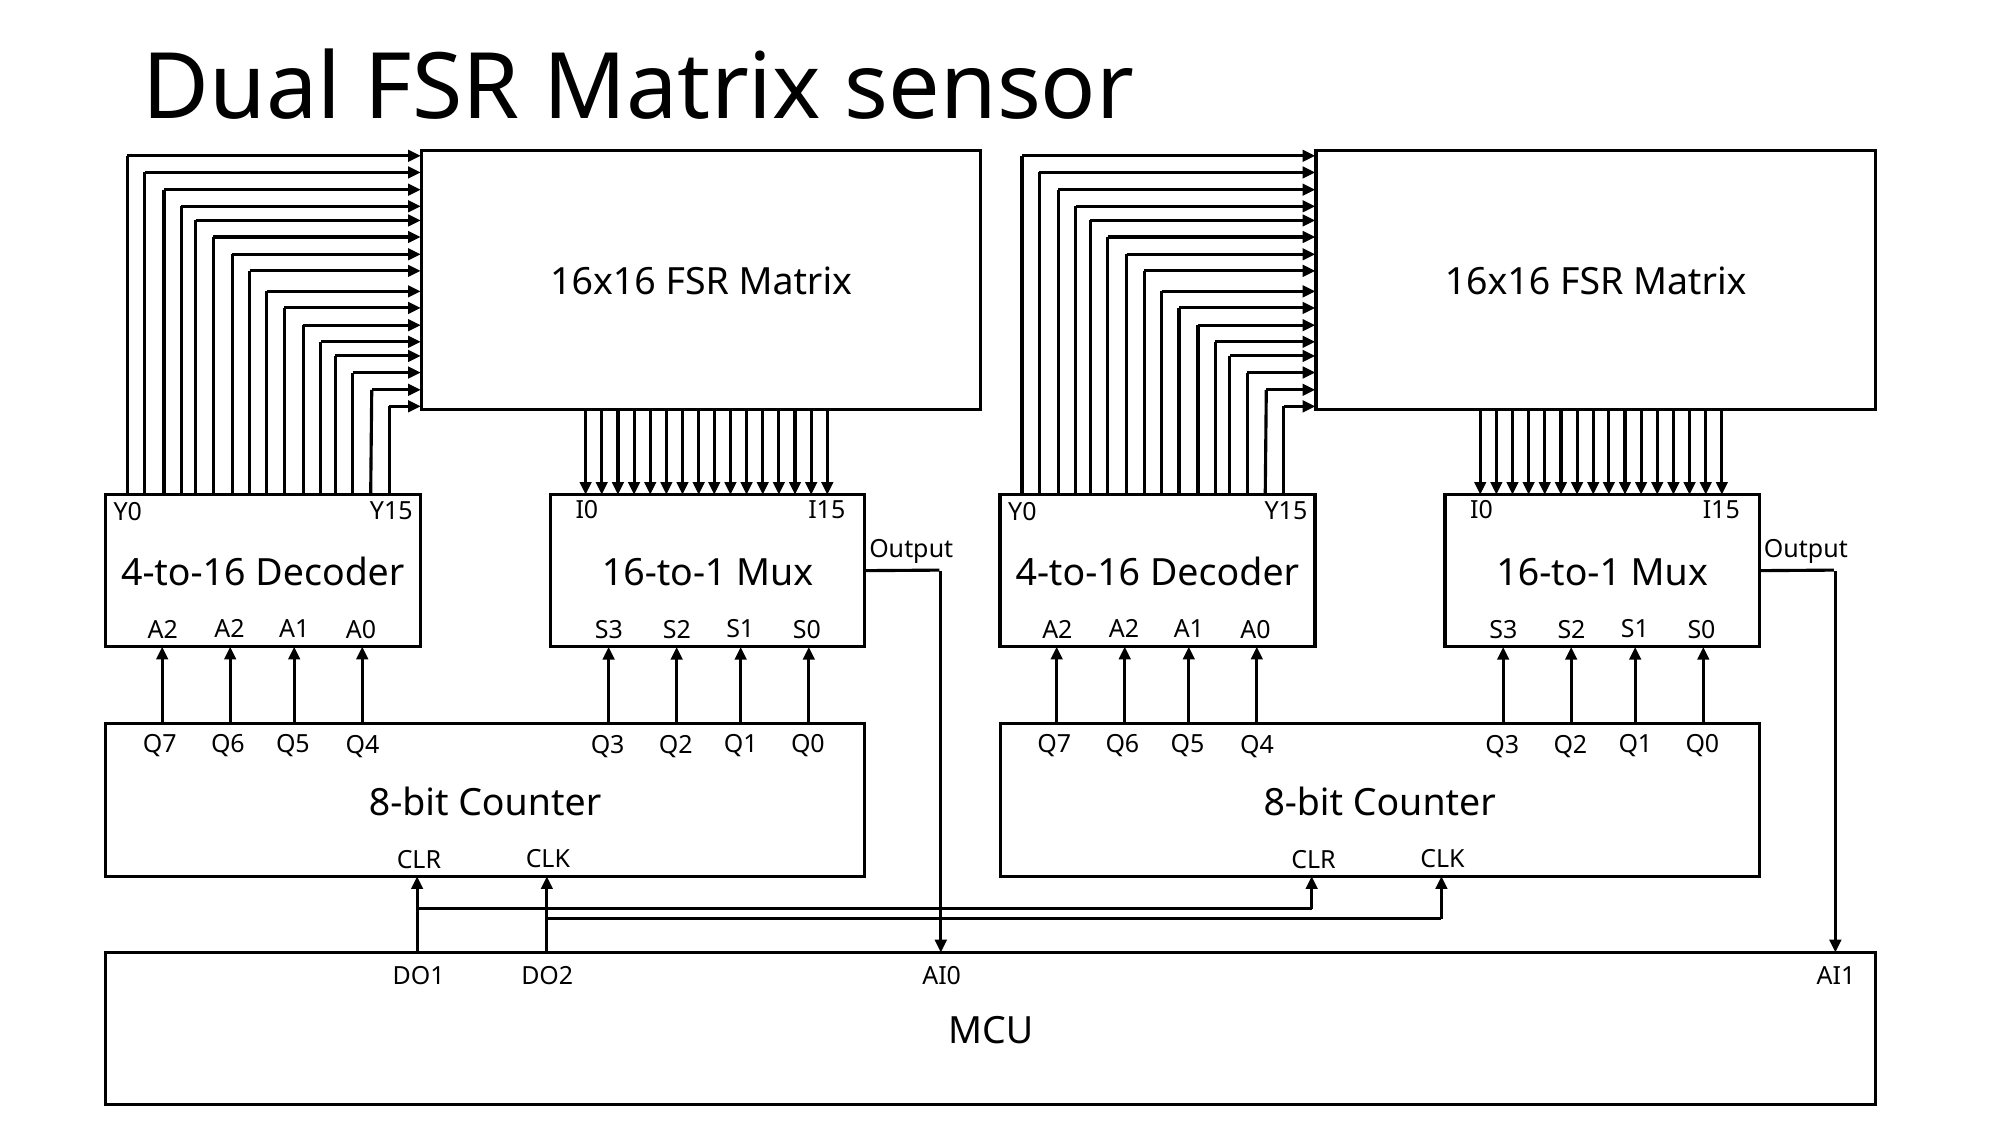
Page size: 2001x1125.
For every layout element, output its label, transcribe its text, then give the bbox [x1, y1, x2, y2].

text_box Output [854, 525, 968, 570]
text_box I0 [560, 486, 614, 531]
text_box A1 [264, 604, 325, 650]
text_box Q0 [776, 719, 840, 765]
text_box A0 [331, 606, 391, 651]
text_box 4-to-16 Decoder [104, 493, 422, 648]
text_box Y0 [993, 488, 1052, 533]
text_box A2 [132, 606, 193, 651]
text_box Q5 [261, 719, 325, 765]
text_box Q4 [330, 721, 395, 767]
text_box Q1 [1603, 719, 1668, 765]
text_box 16x16 FSR Matrix [1314, 149, 1877, 411]
text_box Q5 [1155, 719, 1220, 765]
text_box Q4 [1225, 721, 1289, 767]
text_box Q1 [709, 719, 773, 765]
text_box CLR [382, 835, 457, 881]
text_box A1 [1158, 604, 1219, 650]
text_box Y15 [1249, 487, 1323, 533]
text_box Y15 [355, 487, 428, 533]
text_box CLK [1405, 835, 1480, 880]
text_box AI0 [907, 952, 976, 997]
text_box 16-to-1 Mux [549, 493, 866, 648]
title Dual FSR Matrix sensor [127, 0, 1853, 198]
text_box DO1 [378, 952, 460, 997]
text_box A2 [1027, 606, 1088, 651]
text_box Q2 [644, 720, 708, 766]
text_box DO2 [506, 952, 589, 997]
text_box 8-bit Counter [104, 722, 866, 878]
text_box Q7 [128, 720, 192, 766]
text_box S0 [1672, 606, 1731, 652]
text_box Q6 [196, 720, 260, 766]
text_box S2 [1542, 606, 1601, 652]
text_box Q2 [1538, 720, 1602, 766]
text_box A2 [1094, 605, 1154, 650]
text_box 8-bit Counter [999, 722, 1761, 878]
text_box Q7 [1022, 720, 1087, 766]
text_box S1 [1606, 605, 1664, 650]
text_box 16x16 FSR Matrix [420, 149, 982, 411]
text_box Q3 [576, 720, 640, 766]
text_box A2 [199, 605, 260, 650]
text_box S2 [648, 606, 706, 652]
text_box Q3 [1470, 720, 1534, 766]
text_box 16-to-1 Mux [1443, 493, 1761, 648]
text_box MCU [104, 951, 1877, 1106]
text_box Y0 [98, 488, 158, 533]
text_box I0 [1455, 486, 1508, 531]
text_box CLK [511, 835, 586, 880]
text_box I15 [793, 485, 861, 531]
text_box Q6 [1090, 720, 1155, 766]
text_box S0 [778, 606, 836, 652]
text_box CLR [1276, 835, 1351, 881]
text_box AI1 [1801, 952, 1871, 997]
text_box S3 [1474, 606, 1533, 652]
text_box A0 [1225, 606, 1286, 651]
text_box 4-to-16 Decoder [998, 493, 1317, 648]
text_box S1 [711, 605, 770, 650]
text_box S3 [580, 606, 638, 652]
text_box I15 [1688, 485, 1755, 531]
text_box Output [1749, 525, 1863, 570]
text_box Q0 [1670, 719, 1735, 765]
